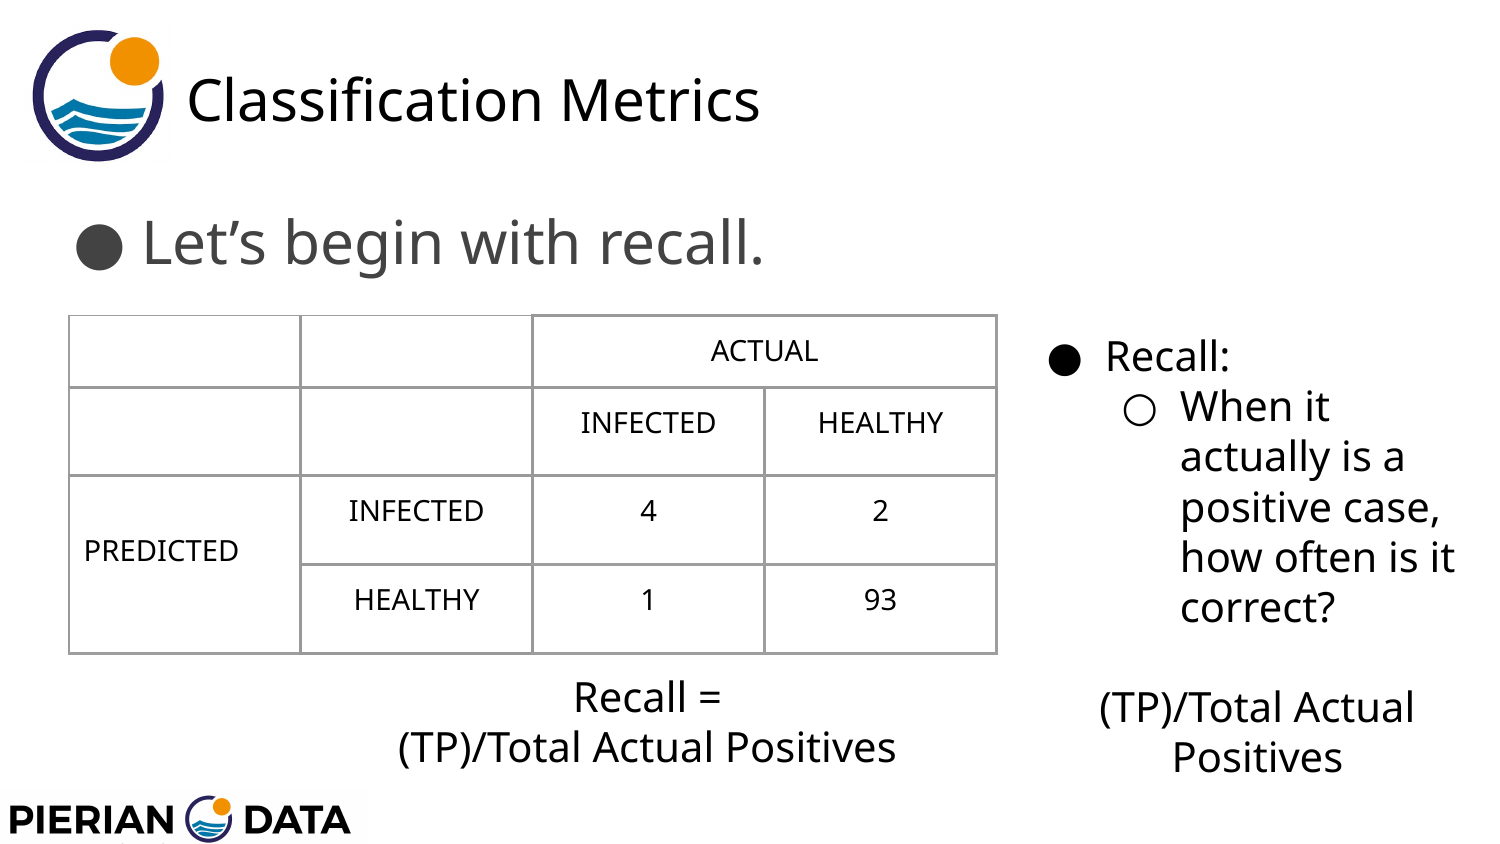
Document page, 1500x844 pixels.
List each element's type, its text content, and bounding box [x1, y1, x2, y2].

table_cell 1 [534, 566, 763, 652]
table_cell INFECTED [302, 477, 531, 563]
picture [24, 24, 172, 167]
table_cell [302, 389, 531, 474]
table_cell [70, 389, 299, 474]
table_cell INFECTED [534, 389, 763, 474]
table_cell HEALTHY [302, 566, 531, 652]
table_cell 93 [766, 566, 995, 652]
table_cell 2 [766, 477, 995, 563]
text_box Recall: When it actually is a positive case, how often is it correct? (TP)/Total Actual Positives [1015, 315, 1500, 810]
list Let’s begin with recall. [51, 189, 1476, 750]
table_header ACTUAL [534, 317, 995, 386]
table_cell PREDICTED [70, 477, 299, 652]
picture [0, 787, 368, 844]
table_cell HEALTHY [766, 389, 995, 474]
table_header [70, 316, 299, 386]
table_cell 4 [534, 477, 763, 563]
title Classification Metrics [176, 48, 1449, 143]
table_header [302, 316, 531, 386]
text_box Recall = (TP)/Total Actual Positives [302, 655, 1004, 797]
